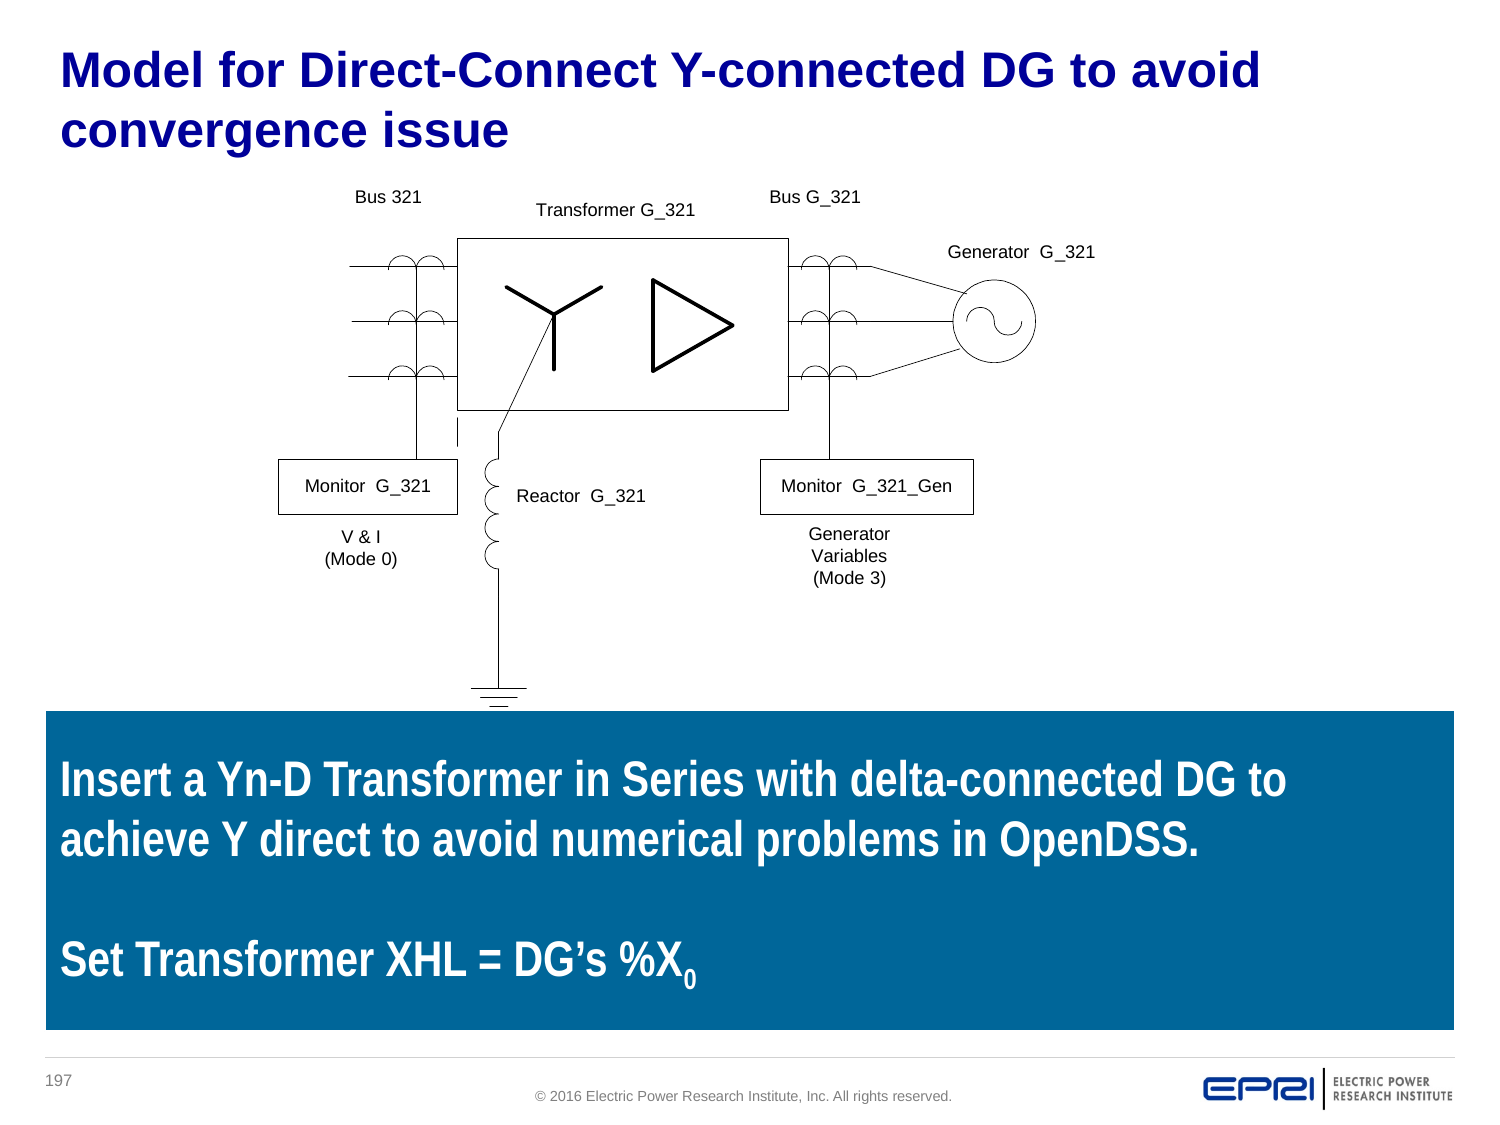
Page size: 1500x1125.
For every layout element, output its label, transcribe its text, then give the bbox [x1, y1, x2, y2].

title Model for Direct-Connect Y-connected DG to avoid convergence issue [44, 29, 1456, 151]
picture [1200, 1064, 1455, 1113]
text_box Insert a Yn-D Transformer in Series with delta-connected DG to achieve Y direct to avoid numerical problems in OpenDSS. Set Transformer XHL = DG’s %X0 [44, 710, 1455, 1032]
picture [274, 180, 1100, 710]
